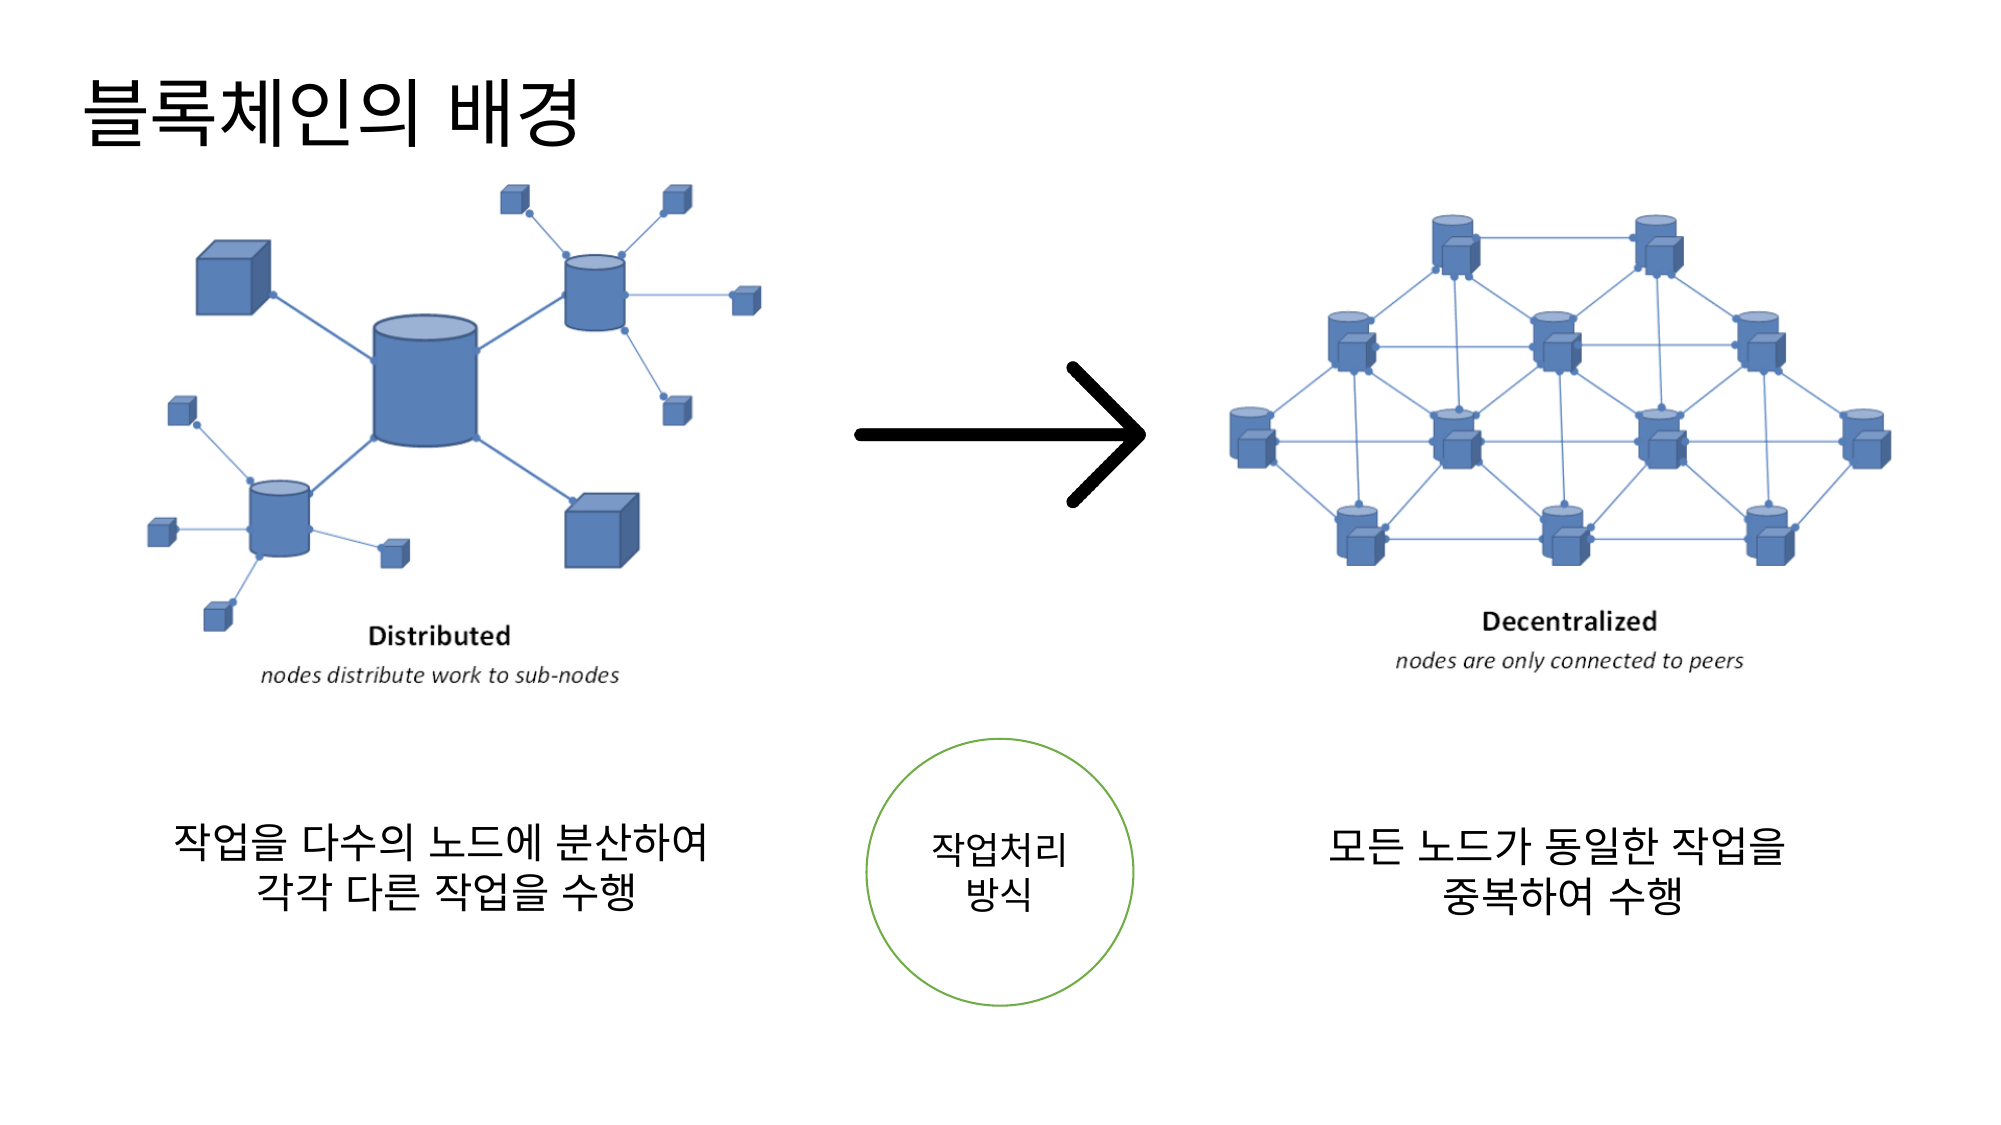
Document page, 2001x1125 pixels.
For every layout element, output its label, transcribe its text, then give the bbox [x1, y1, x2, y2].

text_box 블록체인의 배경 [66, 59, 600, 165]
picture [853, 288, 1146, 581]
text_box 모든 노드가 동일한 작업을 중복하여 수행 [1135, 813, 1992, 929]
text_box 작업을 다수의 노드에 분산하여 각각 다른 작업을 수행 [19, 809, 876, 925]
text_box 작업처리방식 [876, 737, 1135, 1007]
picture [1219, 184, 1908, 685]
picture [115, 159, 780, 710]
